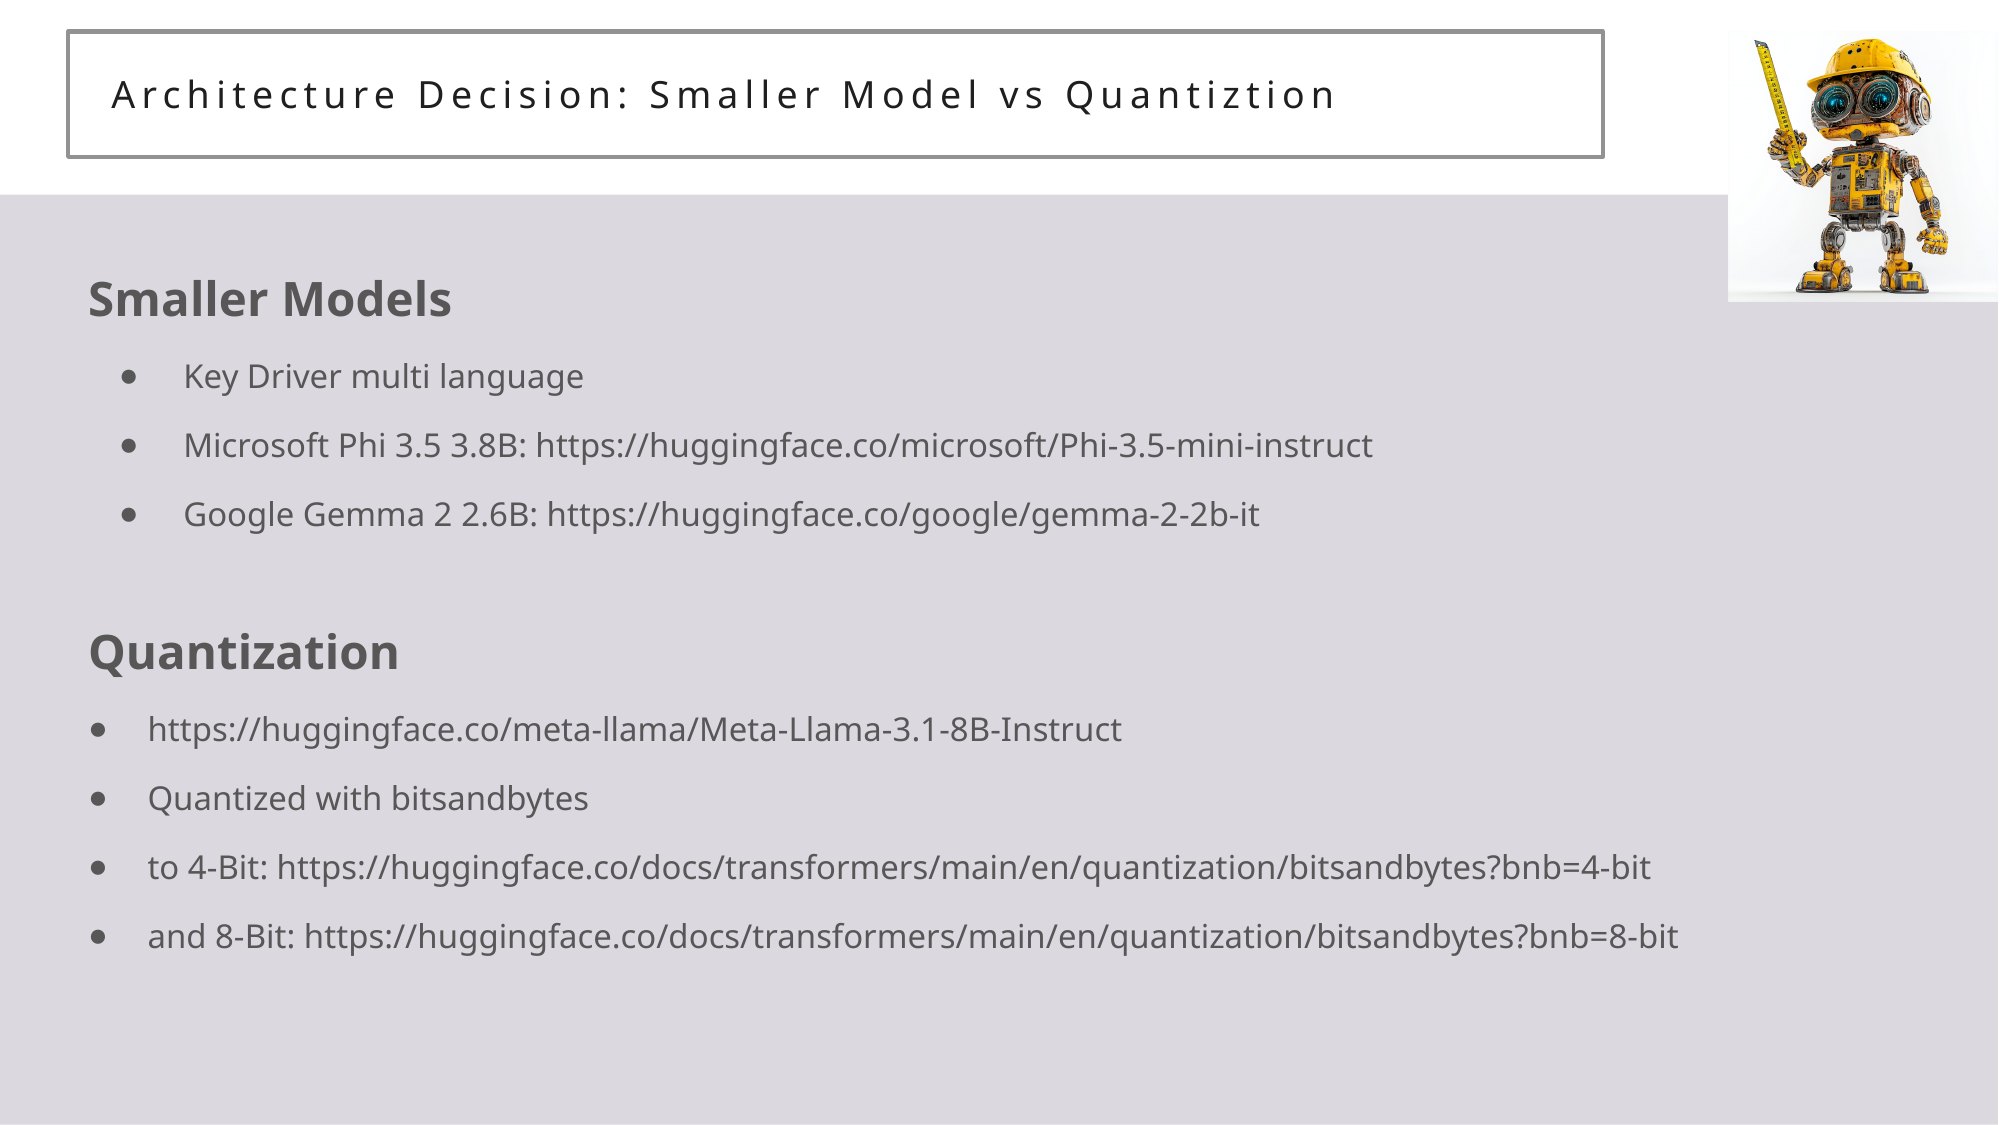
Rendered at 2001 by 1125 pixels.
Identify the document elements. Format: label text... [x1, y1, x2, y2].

title Architecture Decision: Smaller Model vs Quantiztion [91, 51, 1588, 137]
list Smaller Models Key Driver multi language Microsoft Phi 3.5 3.8B: https://huggingface.co/microsoft/Phi-3.5-mini-instruct Google Gemma 2 2.6B: https://huggingface.co/google/gemma-2-2b-it Quantization https://huggingface.co/meta-llama/Meta-Llama-3.1-8B-Instruct Quantized with bitsandbytes to 4-Bit: https://huggingface.co/docs/transformers/main/en/quantization/bitsandbytes?bnb=4-bit and 8-Bit: https://huggingface.co/docs/transformers/main/en/quantization/bitsandbytes?bnb=8-bit [68, 249, 1932, 979]
picture [1728, 31, 1998, 302]
